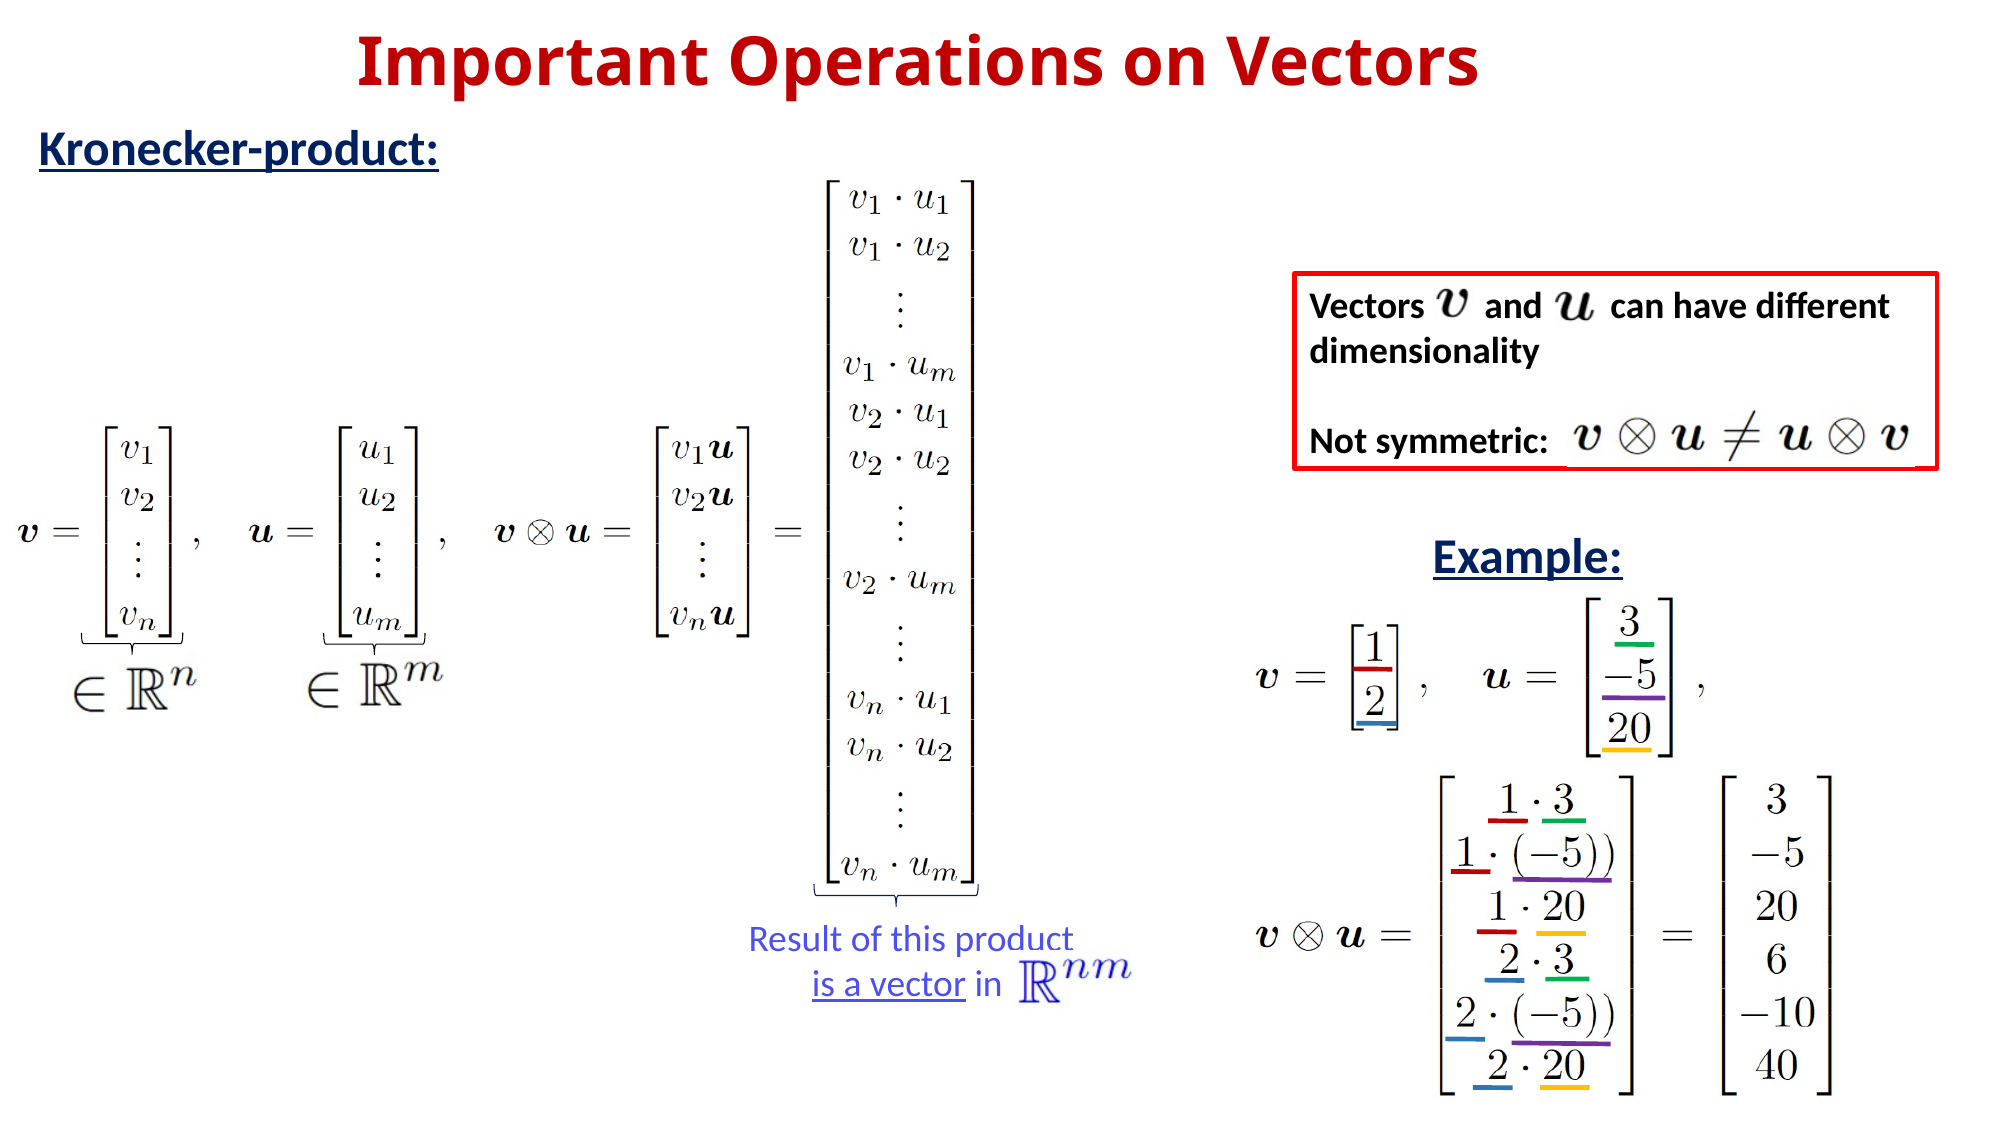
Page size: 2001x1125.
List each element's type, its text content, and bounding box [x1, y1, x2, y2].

text_box Important Operations on Vectors [56, 19, 1782, 109]
picture [1567, 406, 1915, 467]
text_box [813, 885, 979, 906]
picture [1554, 282, 1599, 324]
picture [1433, 279, 1478, 327]
picture [14, 177, 979, 885]
text_box Result of this product is a vector in [720, 906, 1103, 1012]
picture [1009, 950, 1134, 1009]
picture [1245, 583, 1835, 1100]
text_box Kronecker-product: [24, 108, 455, 177]
text_box Example: [1417, 516, 1638, 583]
text_box Vectors and can have different dimensionality Not symmetric: [1294, 273, 1938, 469]
